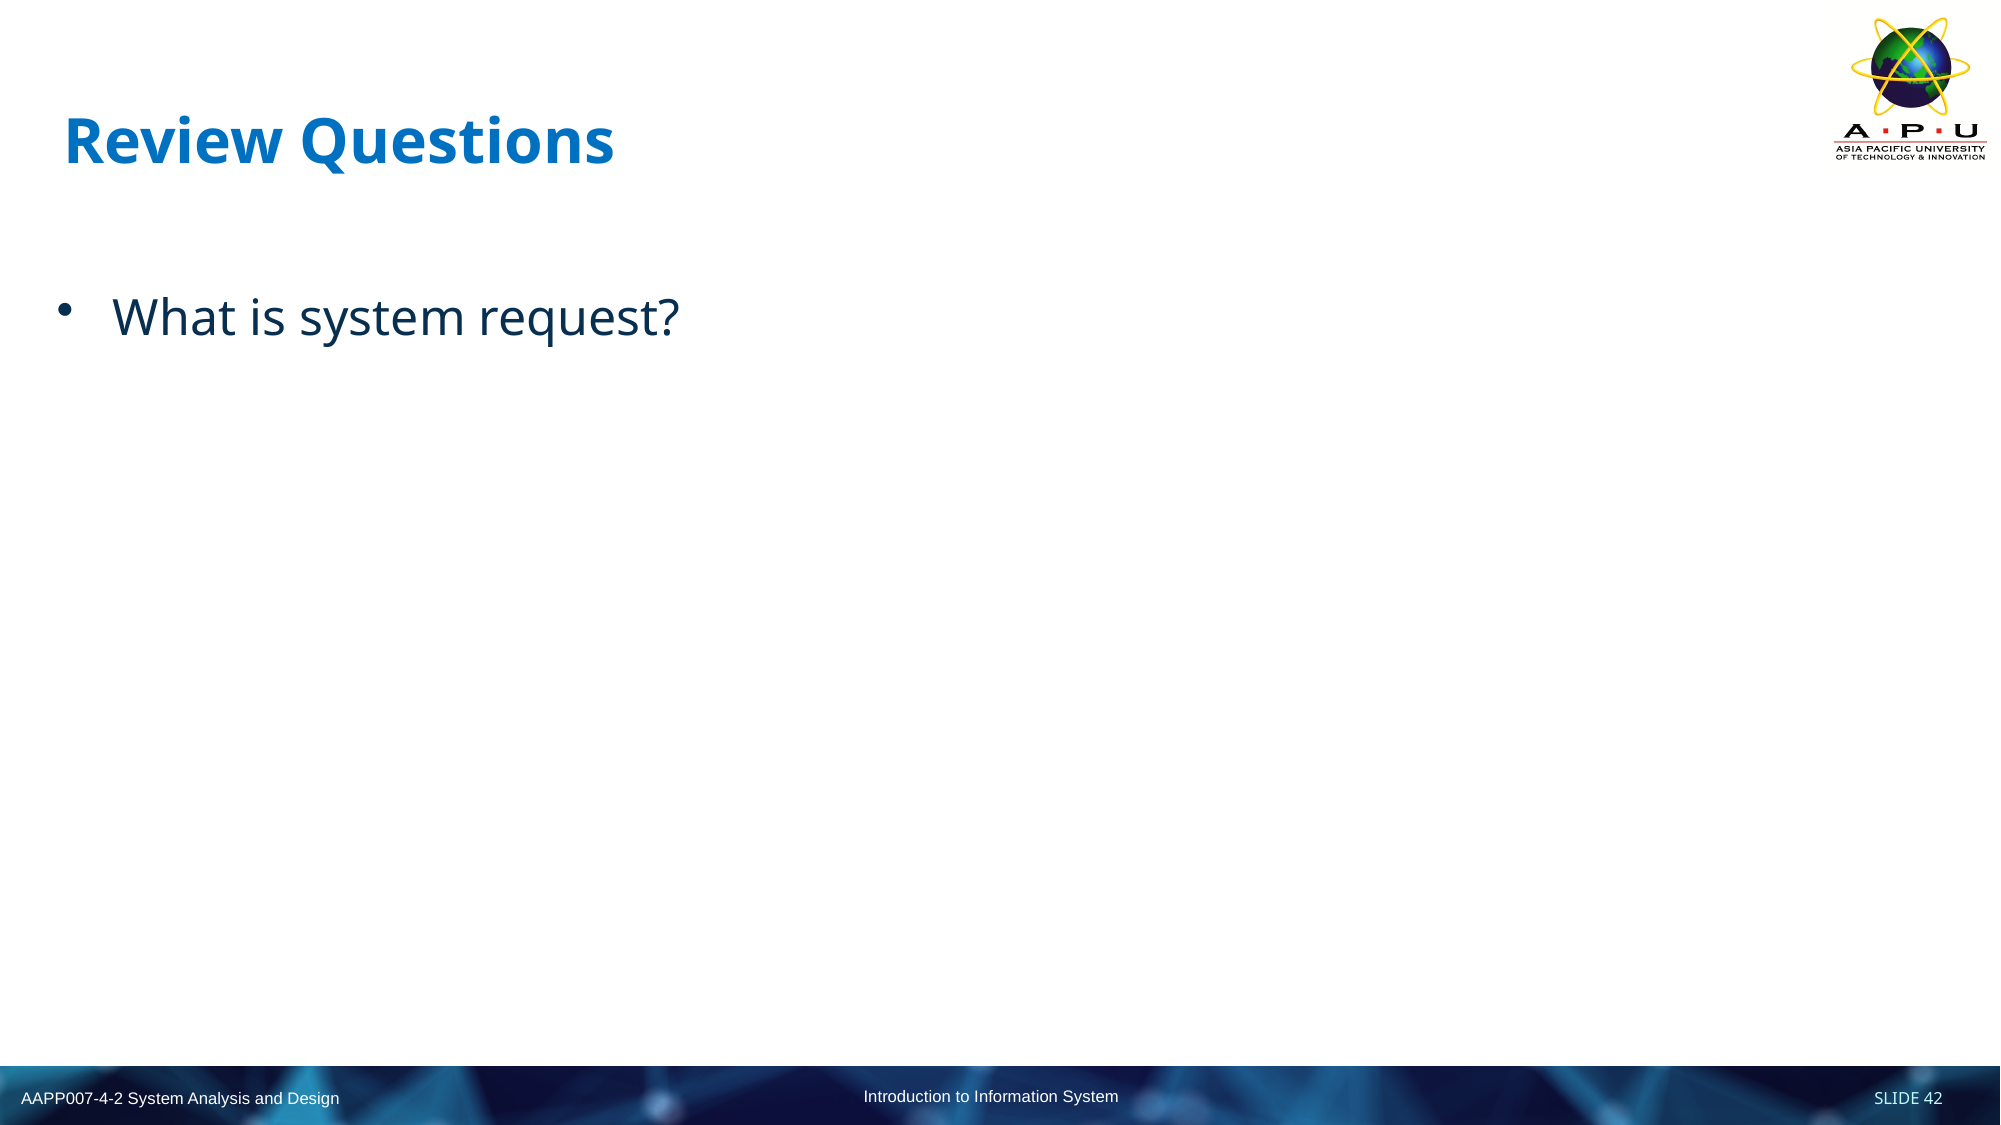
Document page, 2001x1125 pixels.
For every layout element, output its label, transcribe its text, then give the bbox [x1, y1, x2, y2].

title Review Questions [48, 45, 1764, 233]
picture [0, 1066, 2000, 1125]
picture [1822, 0, 2000, 178]
list What is system request? [41, 278, 1969, 1021]
